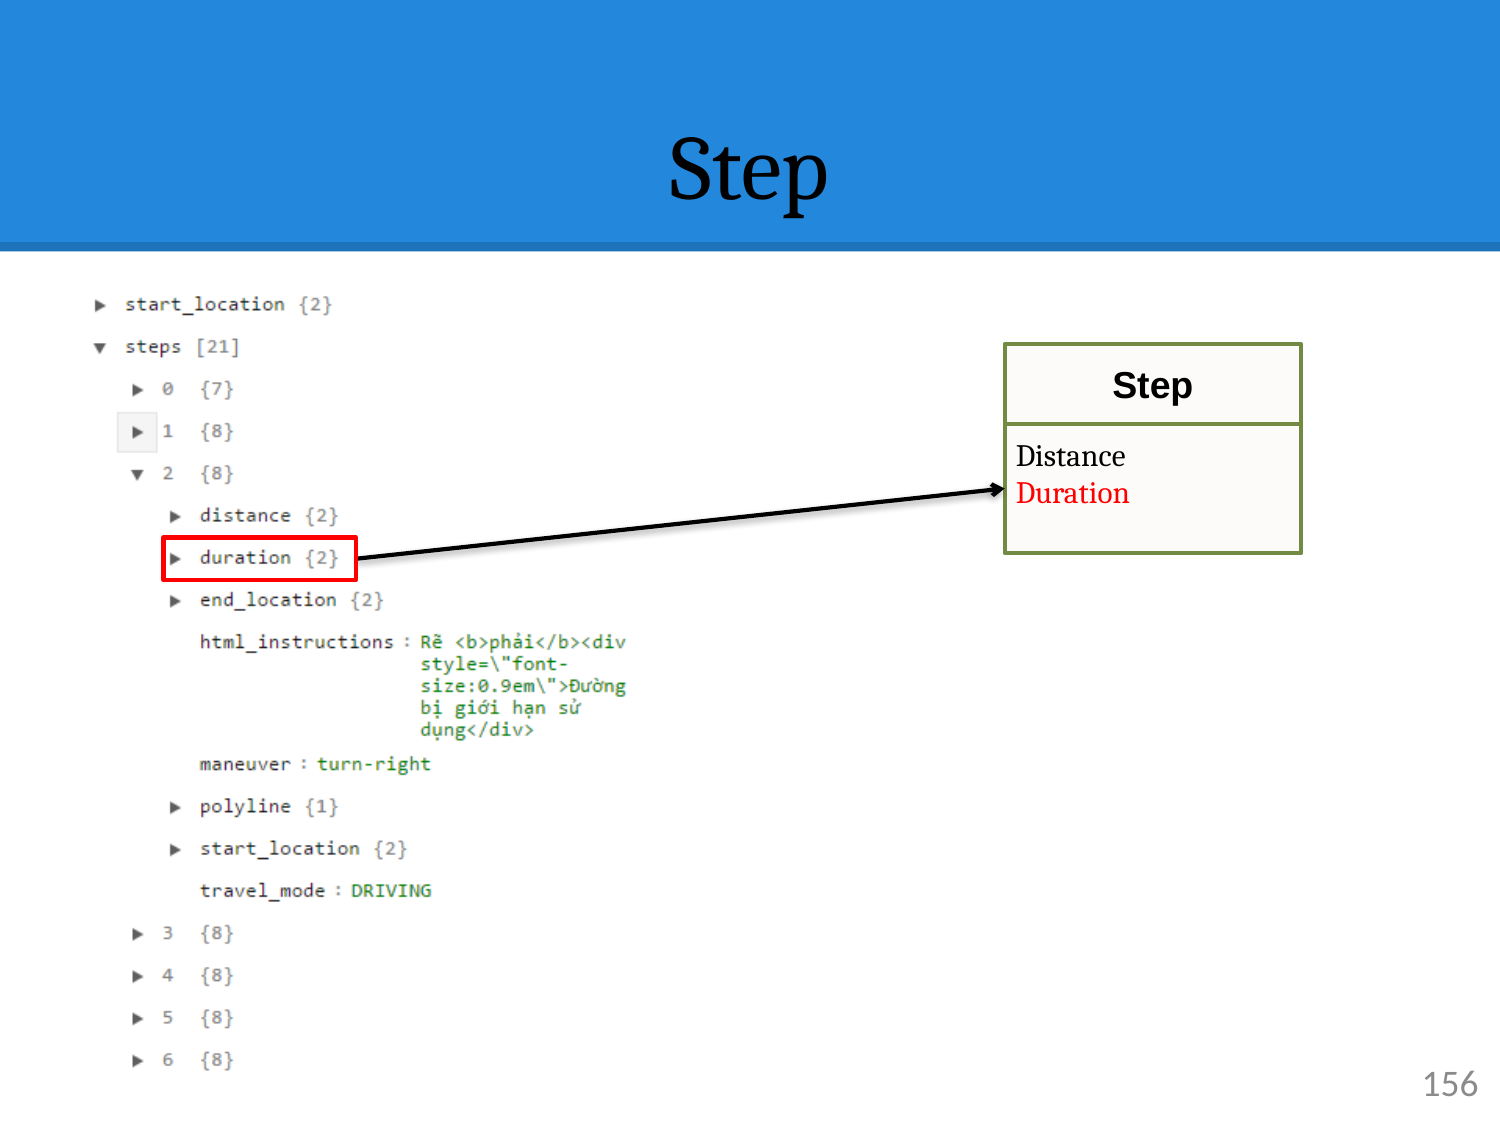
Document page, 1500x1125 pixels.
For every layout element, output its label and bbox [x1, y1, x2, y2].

slide_number [1403, 1038, 1494, 1125]
title [75, 45, 1425, 233]
picture [74, 280, 645, 1077]
text_box [355, 344, 1302, 559]
